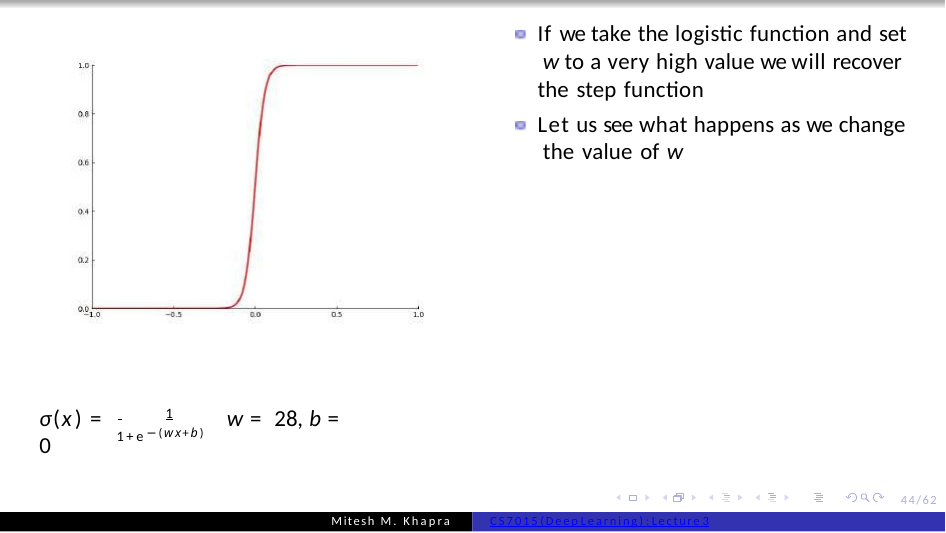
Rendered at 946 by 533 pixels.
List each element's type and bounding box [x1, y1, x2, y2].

text_box [535, 16, 908, 102]
text_box [535, 107, 908, 165]
picture [0, 0, 945, 8]
text_box [898, 493, 941, 508]
text_box [0, 511, 946, 532]
picture [515, 30, 527, 42]
picture [515, 121, 527, 133]
picture [71, 58, 425, 324]
text_box [33, 399, 359, 459]
